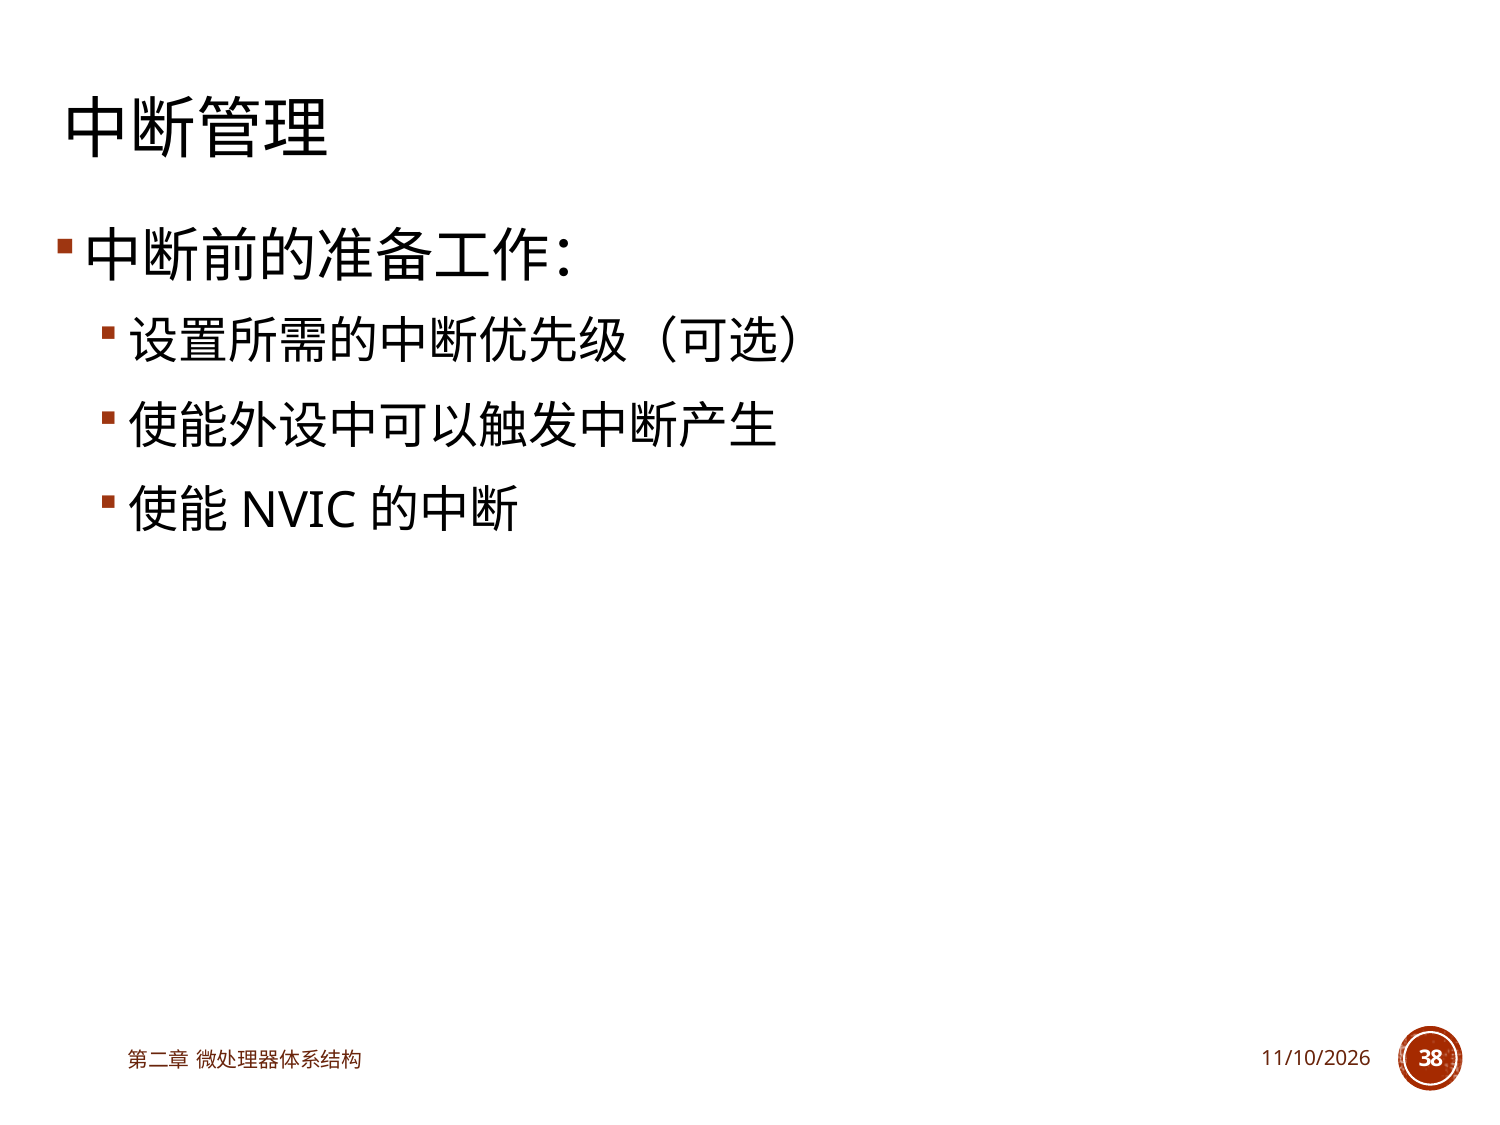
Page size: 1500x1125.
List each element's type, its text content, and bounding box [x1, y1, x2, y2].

footer 第二章 微处理器体系结构 [112, 1028, 891, 1089]
list 中断前的准备工作： 设置所需的中断优先级（可选） 使能外设中可以触发中断产生 使能NVIC的中断 [38, 197, 1462, 1047]
slide_number 38 [1391, 1028, 1471, 1089]
title 中断管理 [47, 46, 1471, 215]
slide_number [982, 1028, 1386, 1089]
